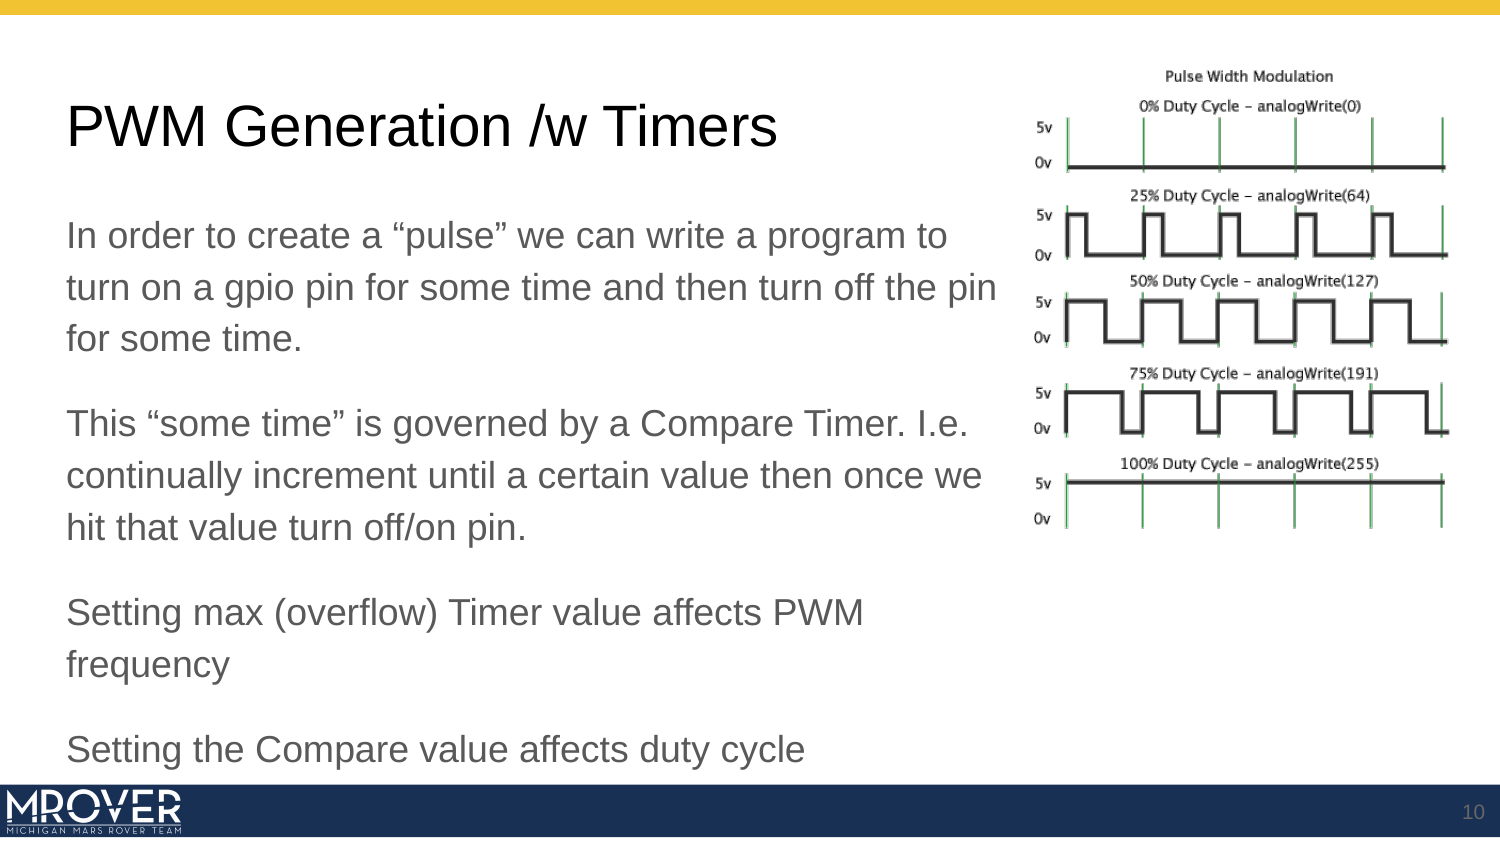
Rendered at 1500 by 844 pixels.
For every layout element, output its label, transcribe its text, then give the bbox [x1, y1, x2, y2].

list In order to create a “pulse” we can write a program to turn on a gpio pin for some time and then turn off the pin for some time. This “some time” is governed by a Compare Timer. I.e. continually increment until a certain value then once we hit that value turn off/on pin. Setting max (overflow) Timer value affects PWM frequency Setting the Compare value affects duty cycle [51, 189, 1025, 750]
picture [1034, 66, 1461, 534]
slide_number ‹#› [1410, 779, 1500, 844]
picture [7, 789, 181, 834]
title PWM Generation /w Timers [51, 72, 1029, 167]
